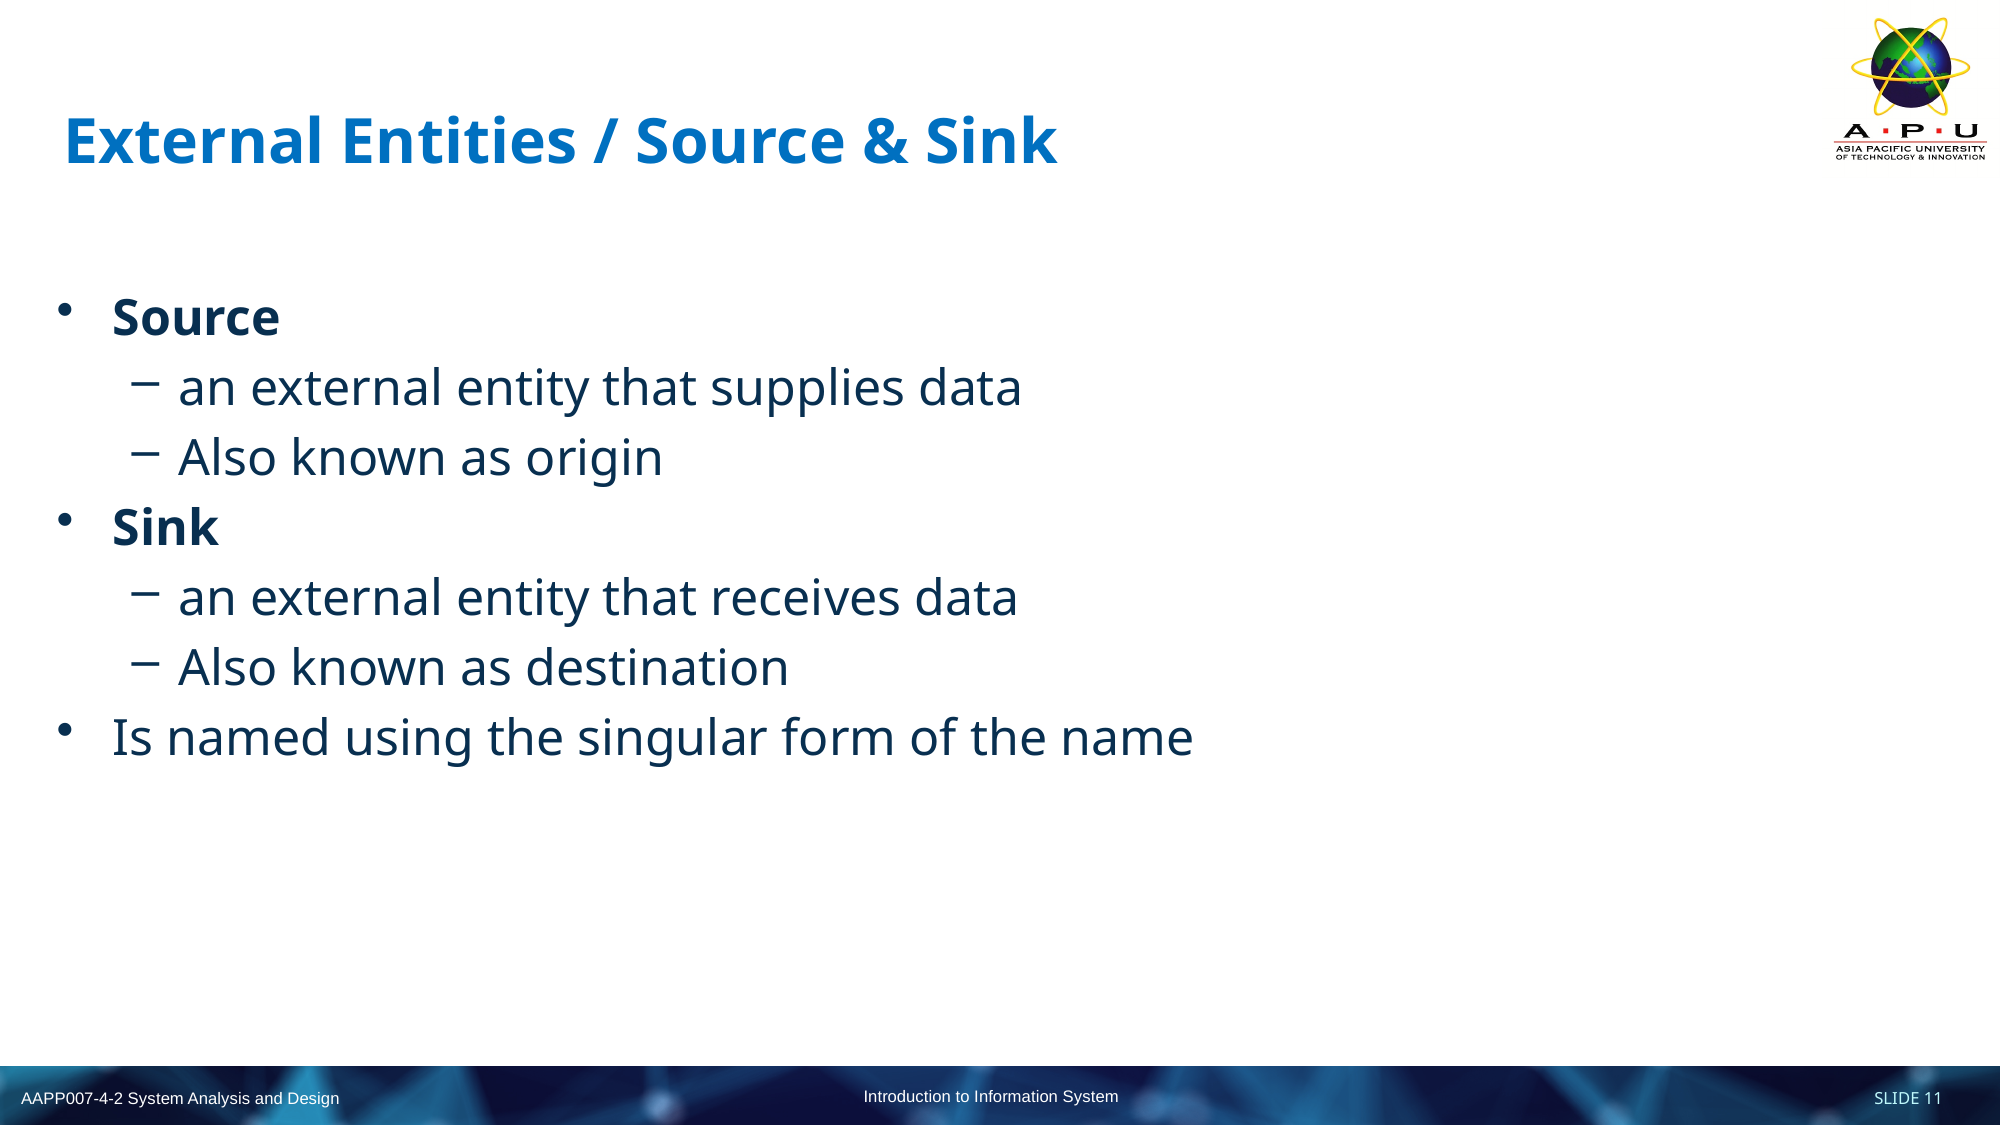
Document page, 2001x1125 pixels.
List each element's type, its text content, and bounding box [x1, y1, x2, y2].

list Source an external entity that supplies data Also known as origin Sink an external entity that receives data Also known as destination Is named using the singular form of the name [41, 278, 1969, 1021]
picture [0, 1066, 2000, 1125]
title External Entities / Source & Sink [48, 45, 1764, 233]
picture [1822, 0, 2000, 178]
